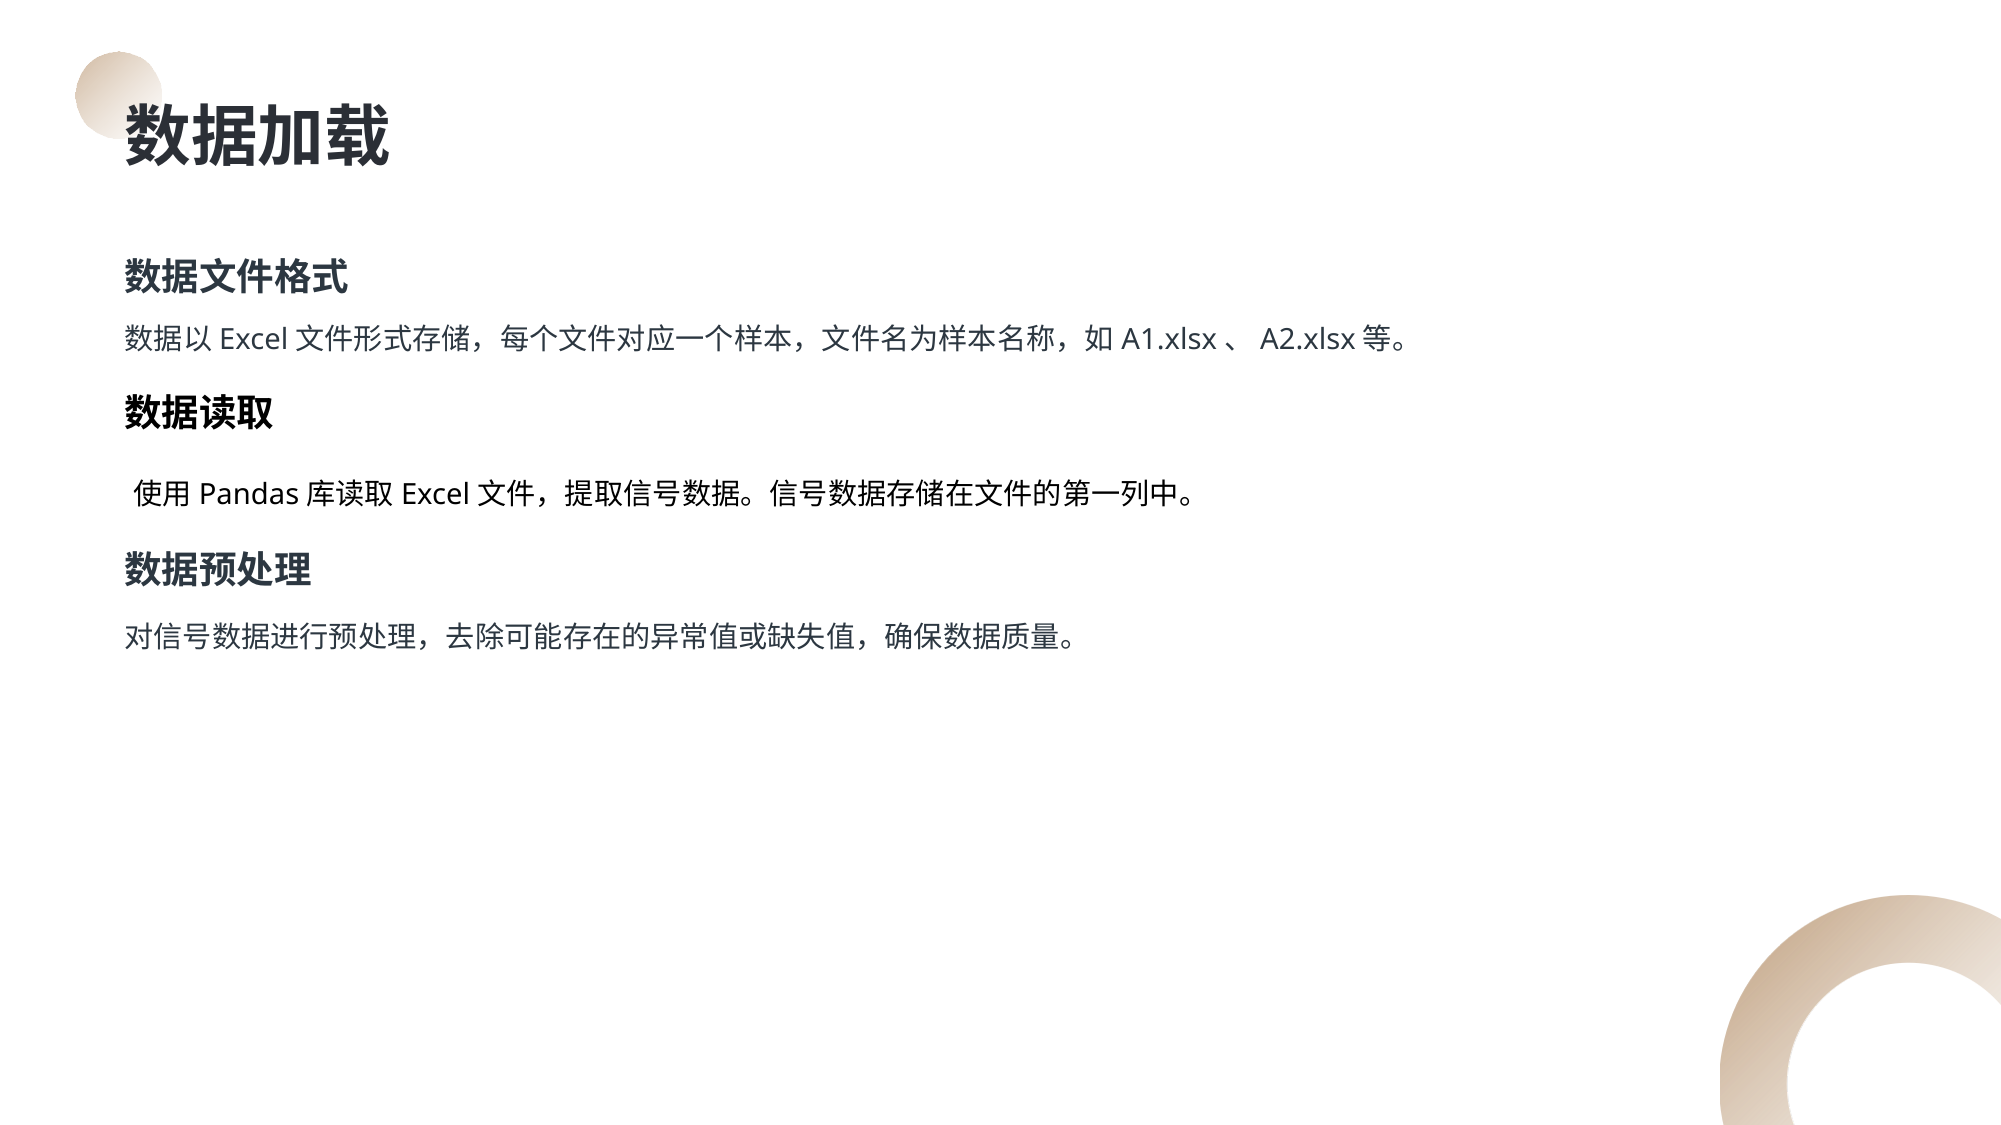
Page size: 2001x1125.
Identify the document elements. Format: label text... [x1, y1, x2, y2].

text_box [57, 33, 170, 147]
text_box 数据以Excel文件形式存储，每个文件对应一个样本，文件名为样本名称，如A1.xlsx、A2.xlsx等。 [109, 295, 1512, 400]
text_box 使用Pandas库读取Excel文件，提取信号数据。信号数据存储在文件的第一列中。 [118, 450, 1250, 518]
text_box 数据预处理 [109, 538, 1229, 599]
picture [1720, 895, 2001, 1125]
text_box 数据文件格式 [109, 245, 1229, 305]
text_box 数据读取 [109, 381, 1229, 442]
text_box 对信号数据进行预处理，去除可能存在的异常值或缺失值，确保数据质量。 [109, 593, 1241, 662]
text_box 数据加载 [109, 85, 1139, 181]
